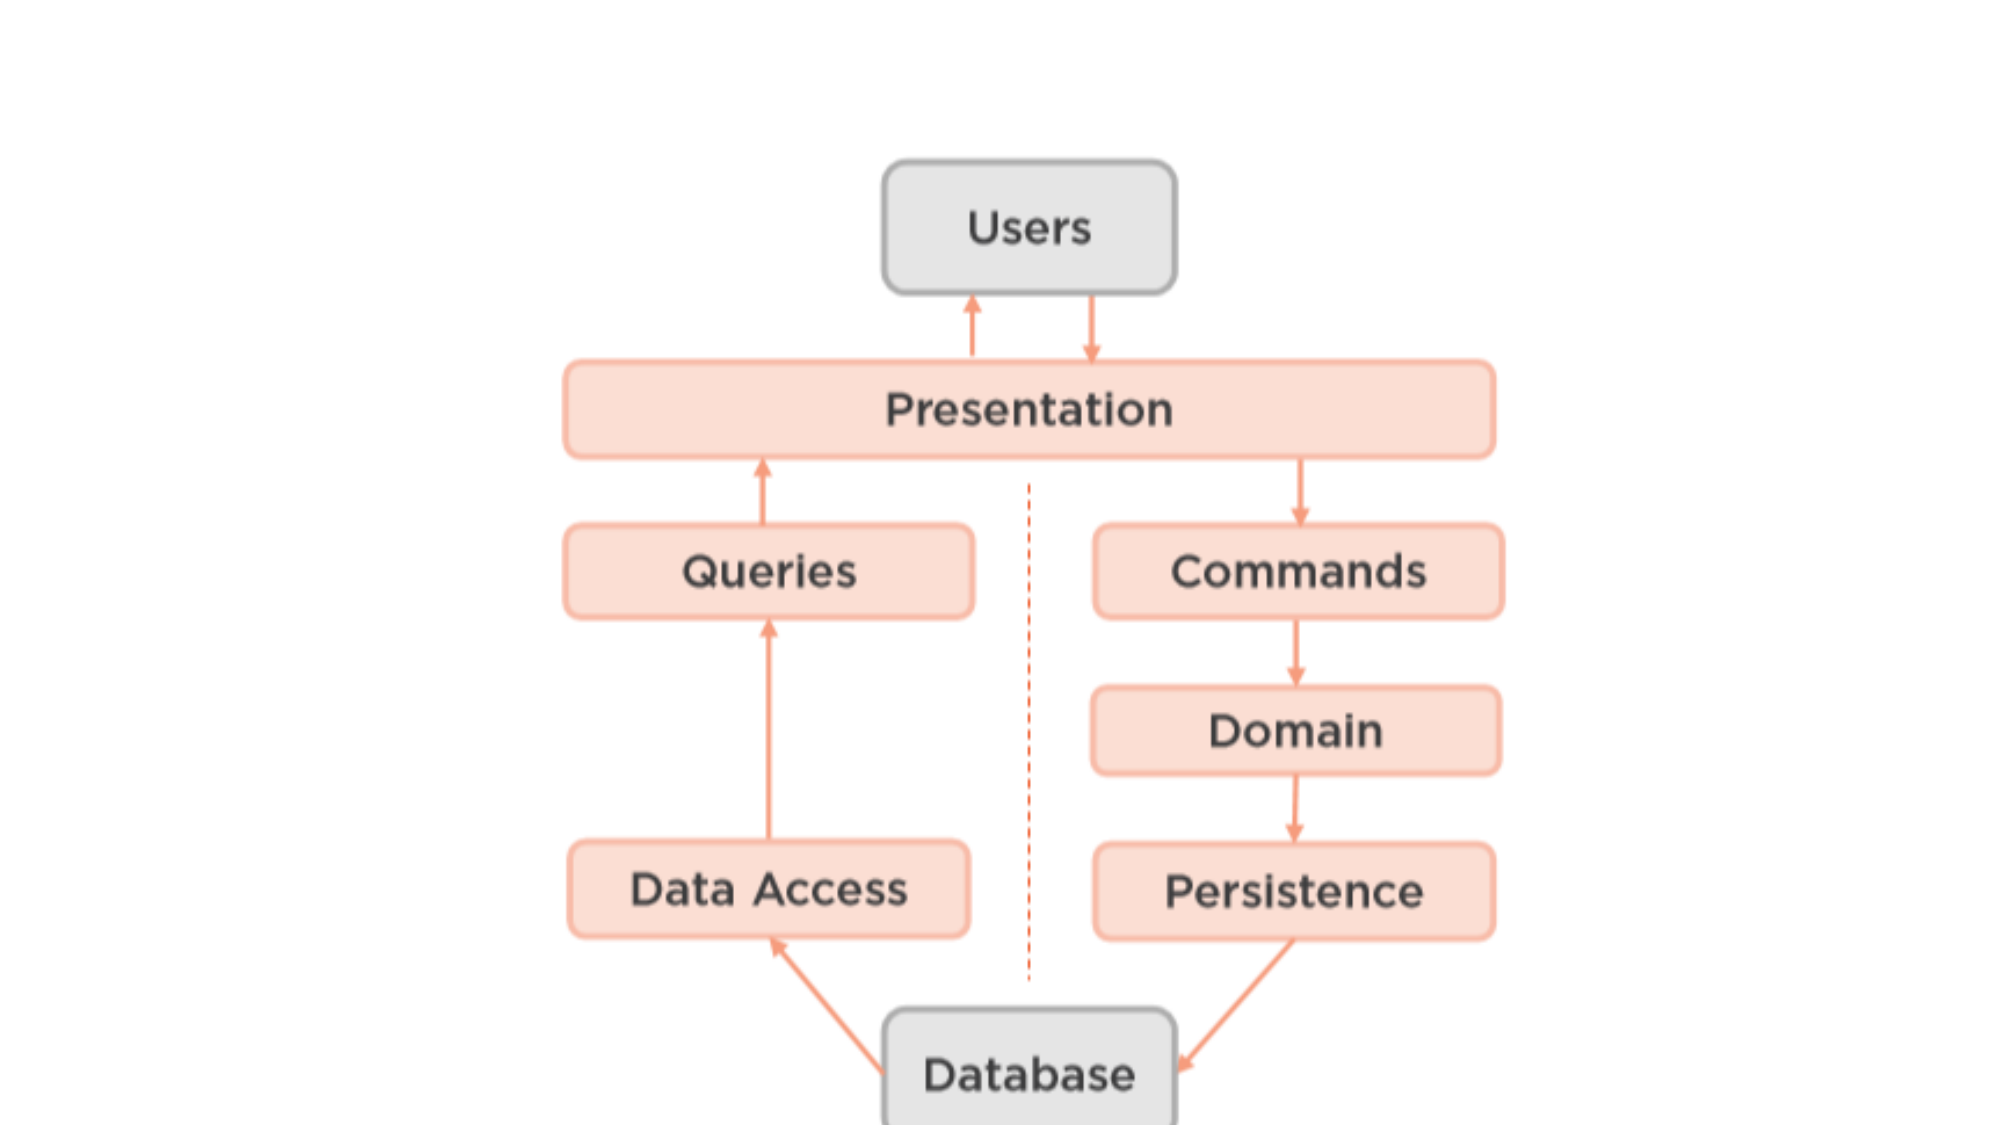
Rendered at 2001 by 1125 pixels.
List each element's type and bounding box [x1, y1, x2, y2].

picture [386, 0, 1634, 1125]
